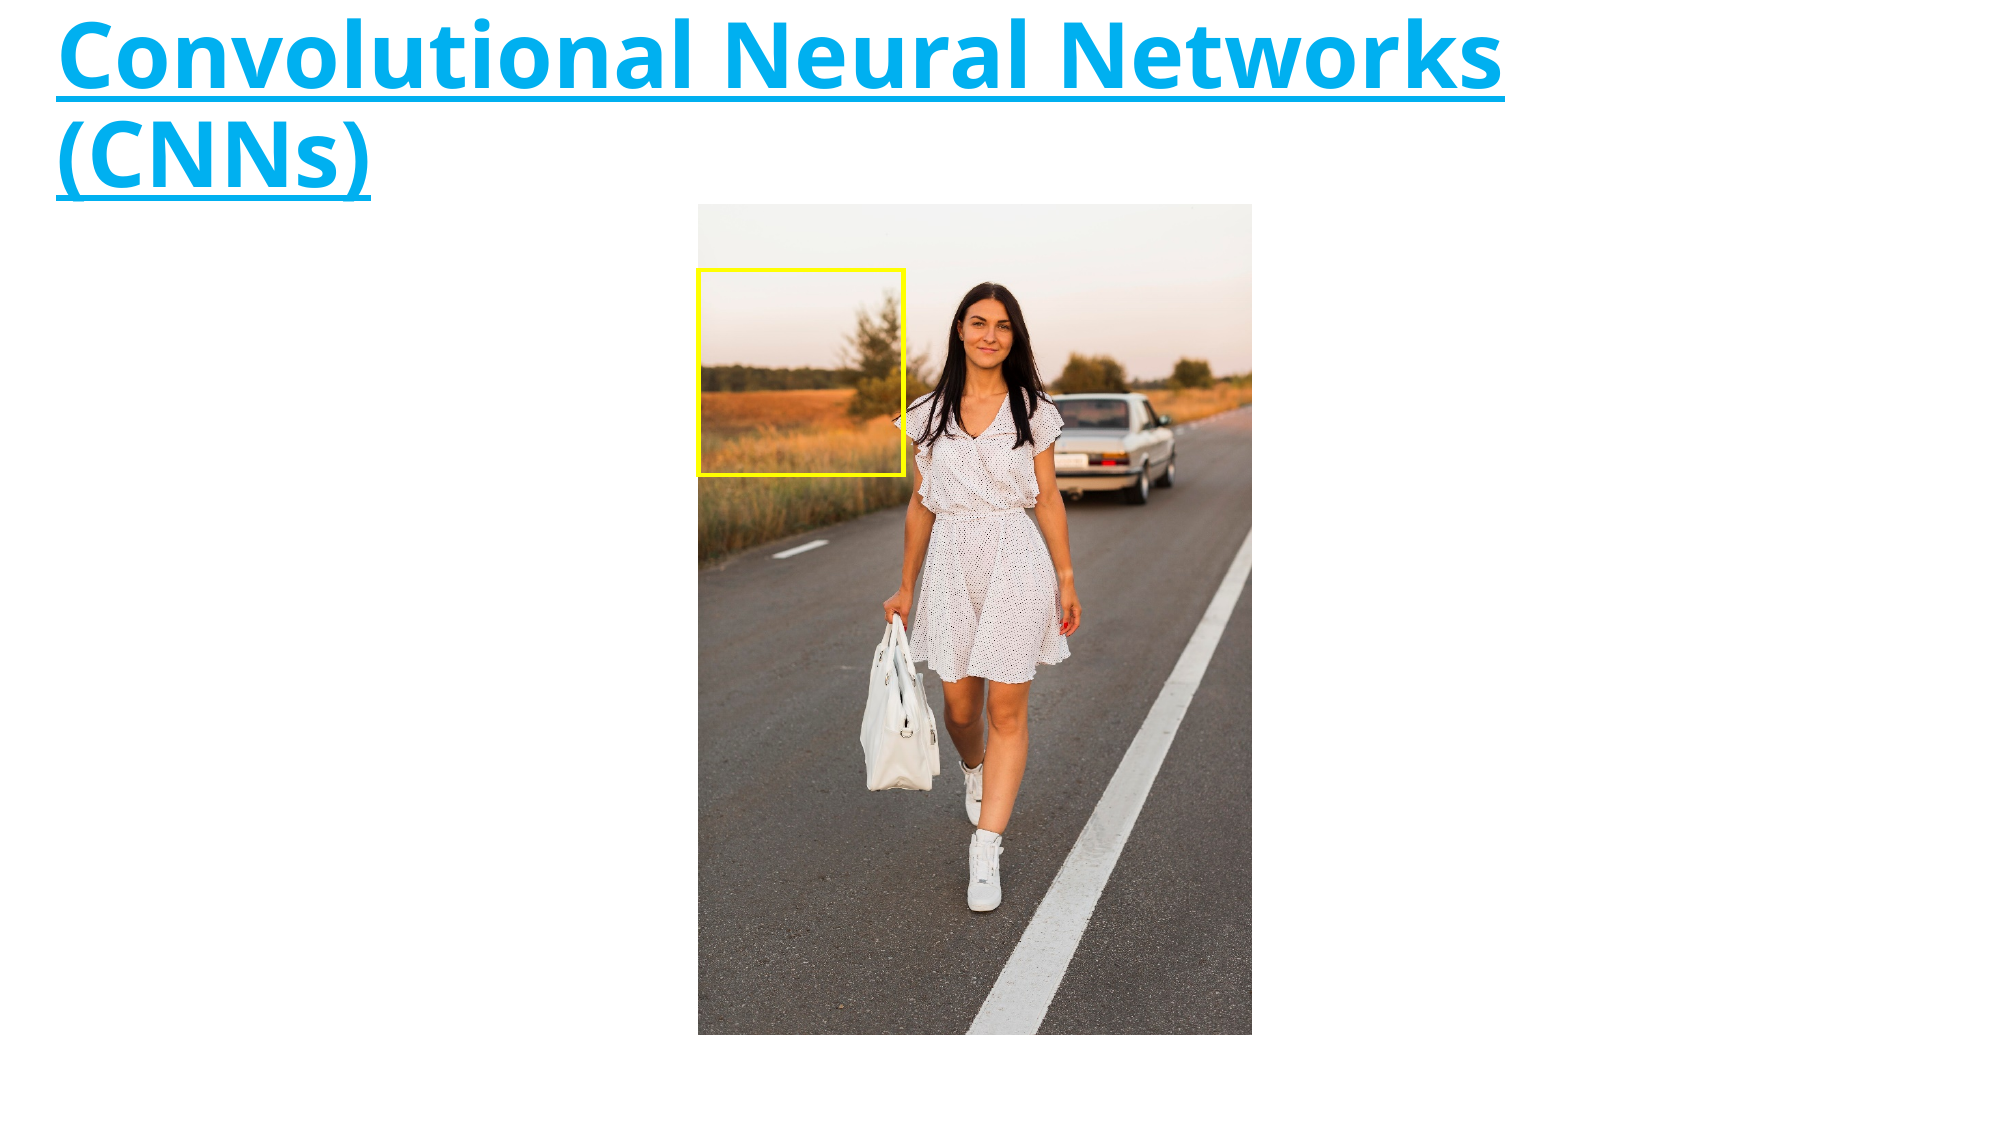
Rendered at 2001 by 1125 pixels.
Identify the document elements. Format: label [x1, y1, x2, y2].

title [41, 0, 1767, 218]
picture [698, 204, 1252, 1035]
